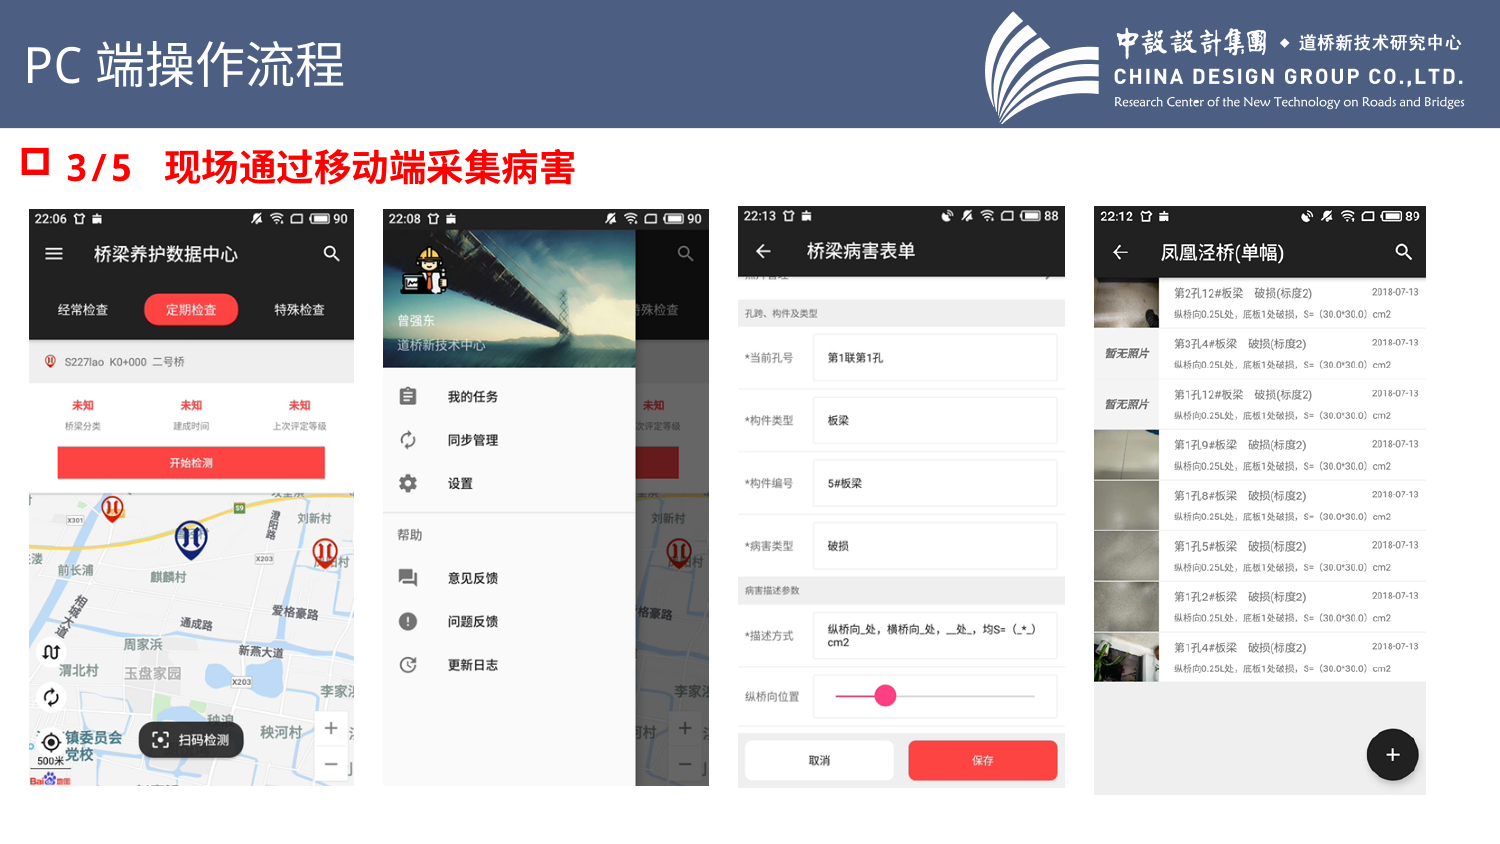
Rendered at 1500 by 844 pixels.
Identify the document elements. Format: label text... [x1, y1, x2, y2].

picture [383, 209, 709, 786]
text_box PC端操作流程 [8, 26, 360, 101]
picture [738, 206, 1065, 788]
text_box 3/5 现场通过移动端采集病害 [3, 141, 592, 197]
picture [974, 4, 1487, 124]
picture [29, 209, 354, 786]
picture [1094, 206, 1426, 795]
text_box [0, 0, 1500, 129]
